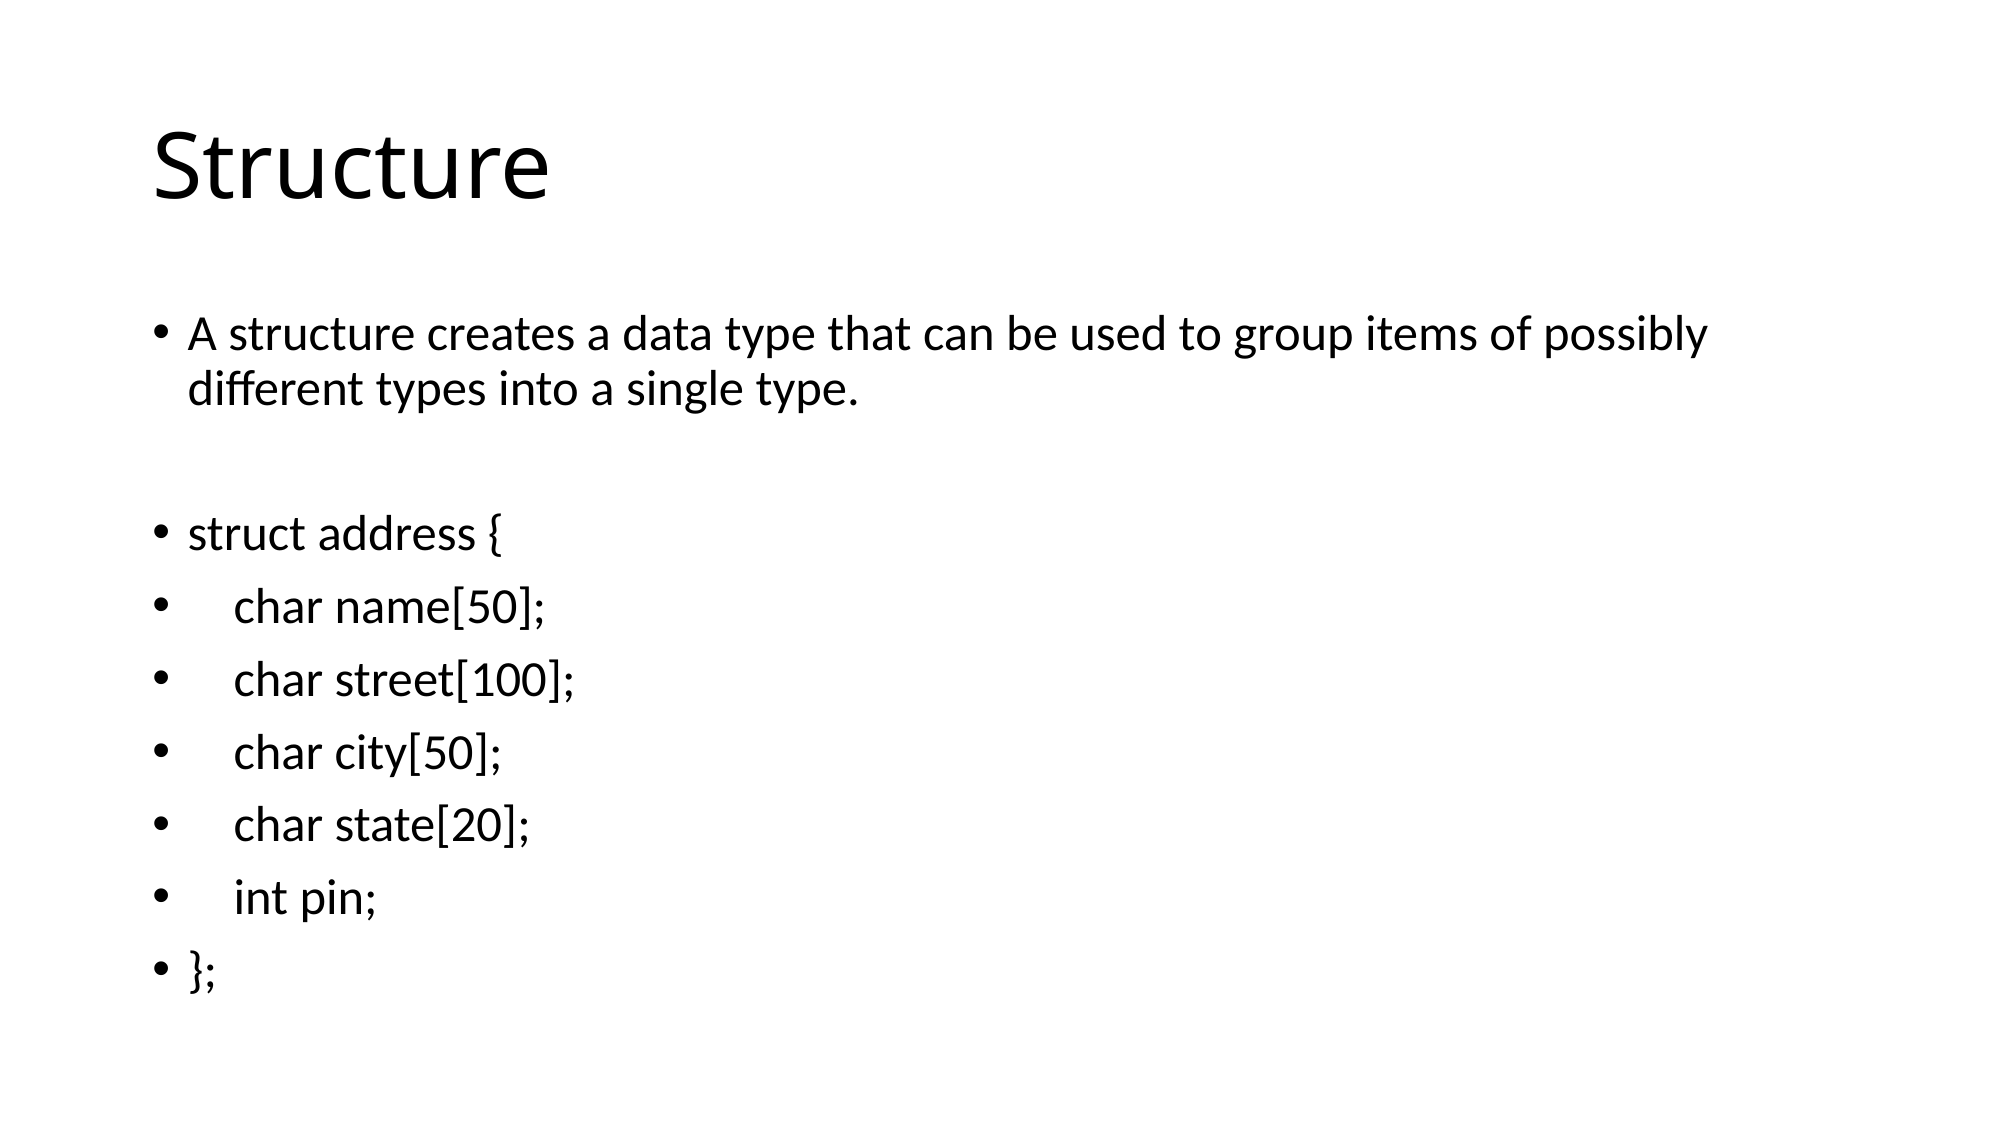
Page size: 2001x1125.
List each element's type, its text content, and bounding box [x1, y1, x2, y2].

list A structure creates a data type that can be used to group items of possibly different types into a single type. struct address { char name[50]; char street[100]; char city[50]; char state[20]; int pin; }; [137, 299, 1863, 1014]
title Structure [137, 59, 1863, 278]
